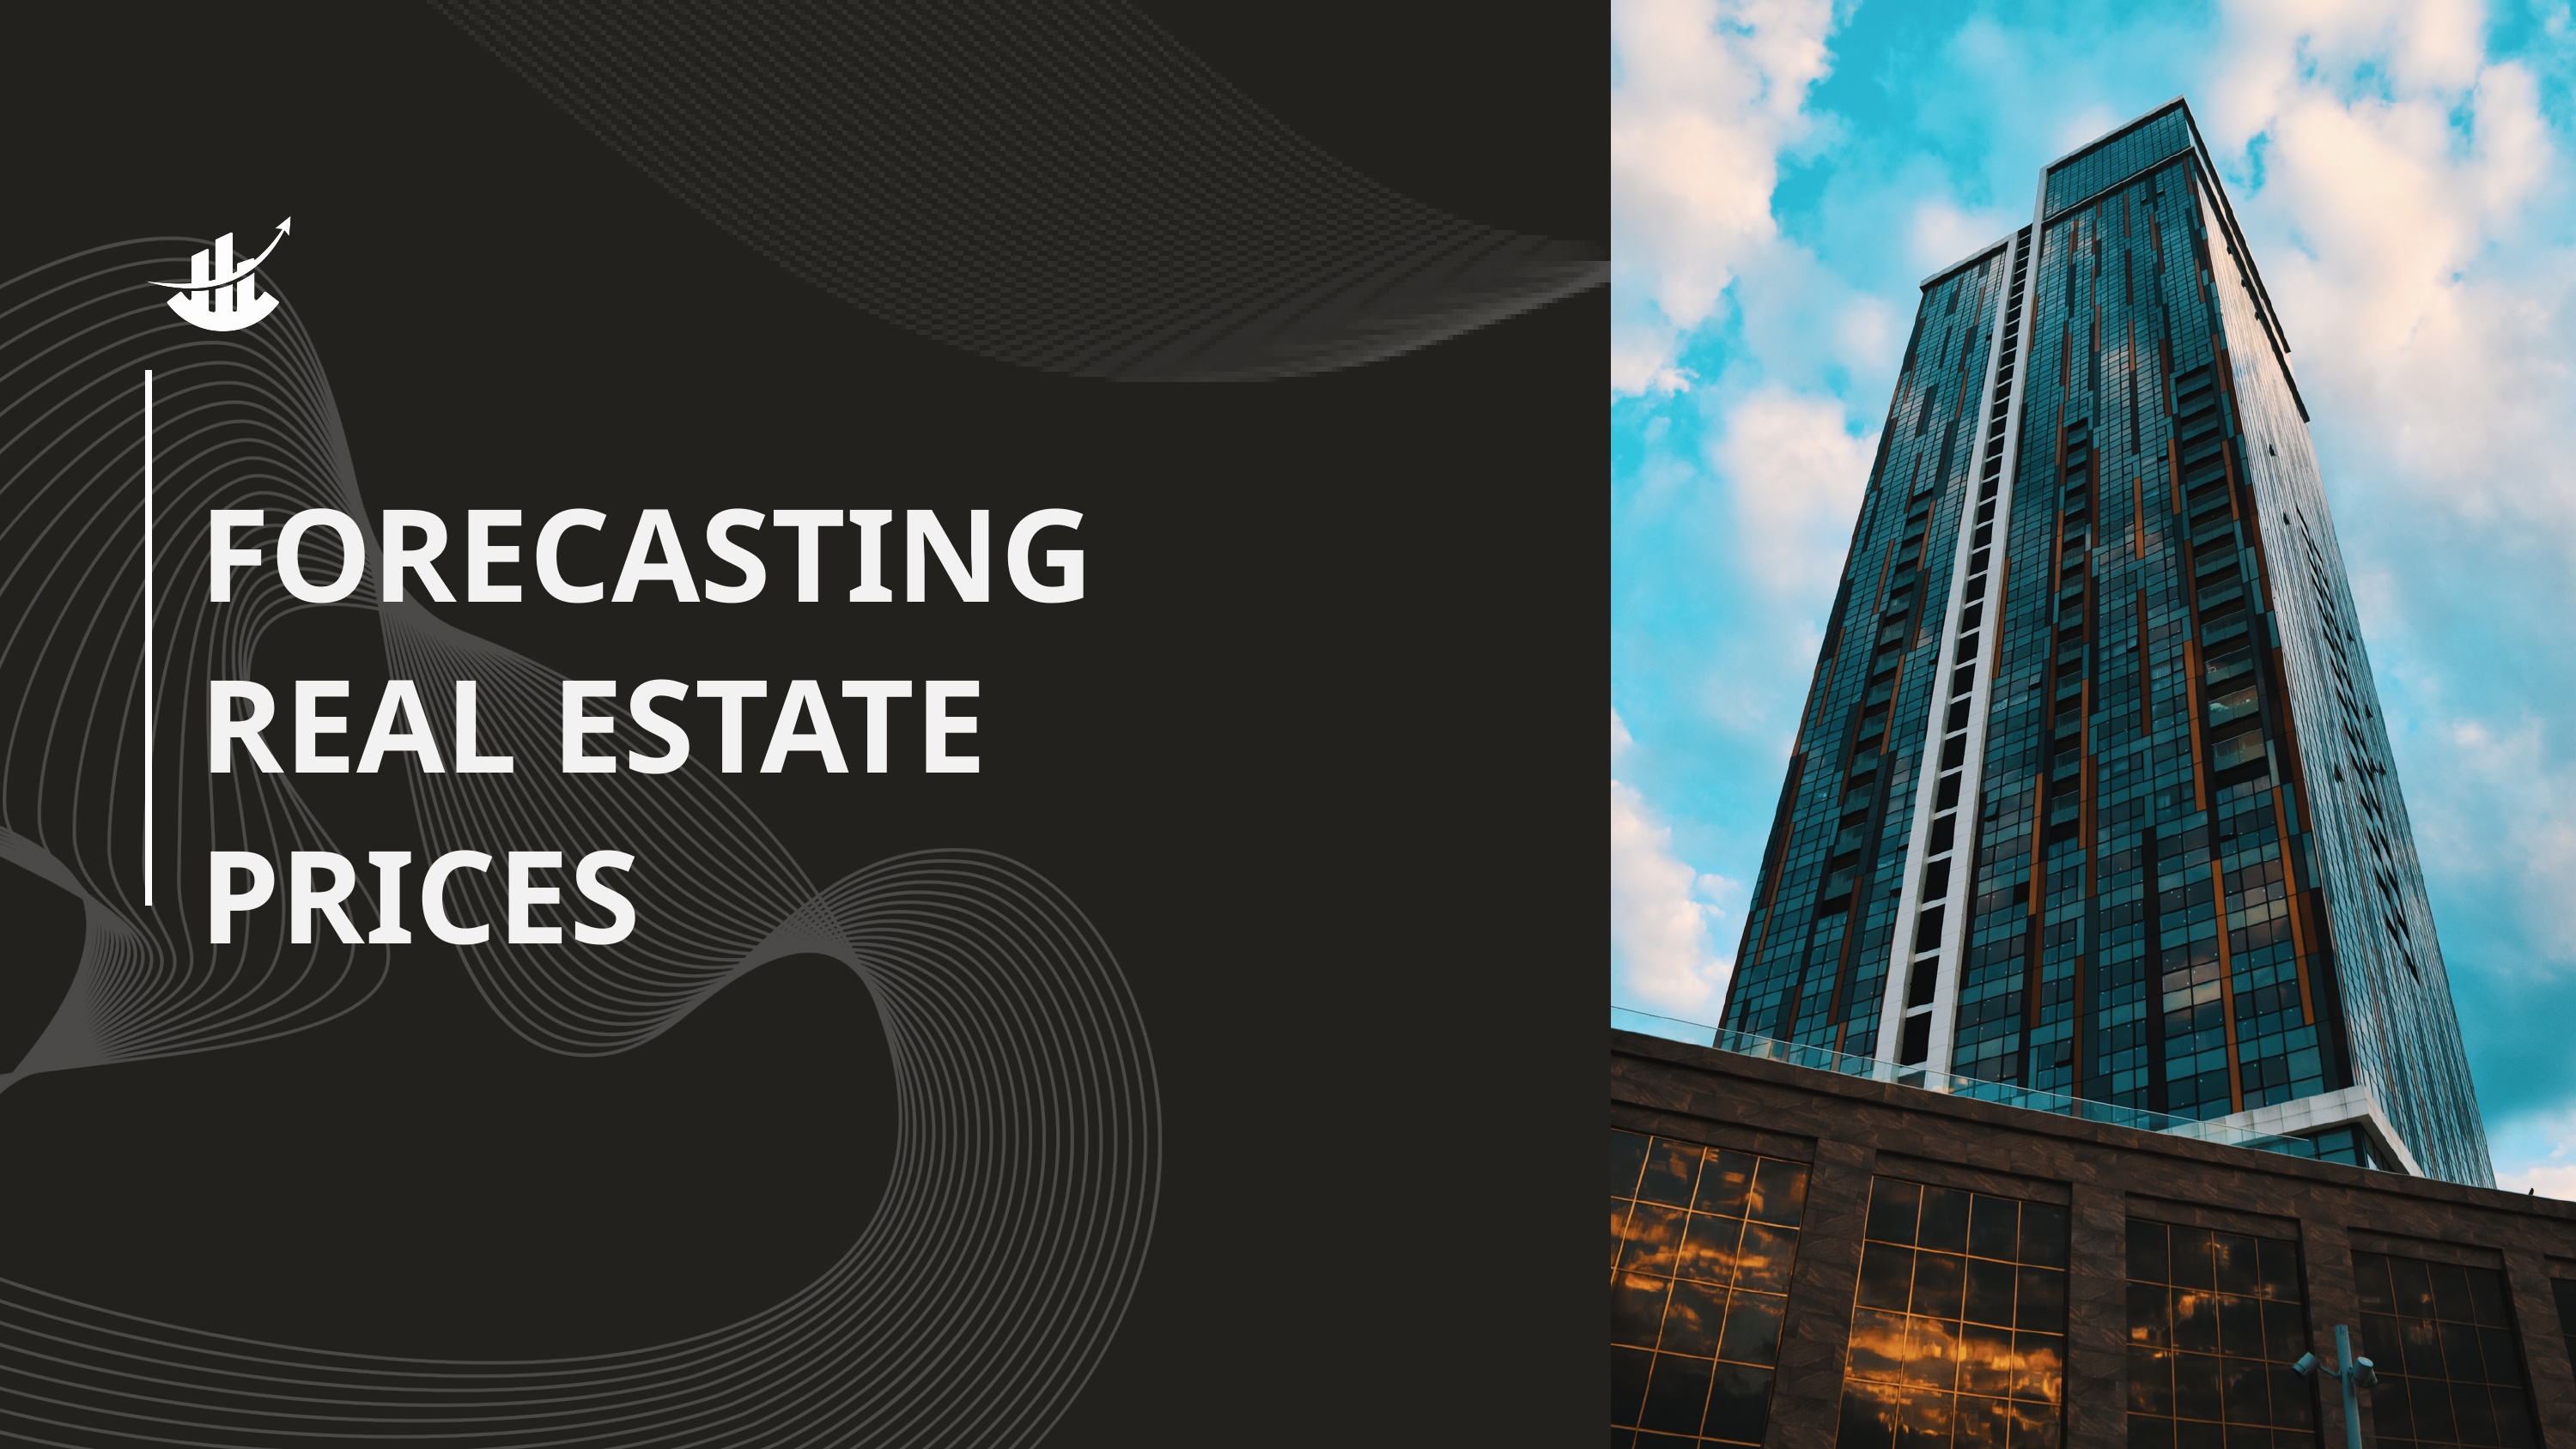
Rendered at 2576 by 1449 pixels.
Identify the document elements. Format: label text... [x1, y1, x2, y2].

text_box [0, 0, 1611, 398]
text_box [144, 370, 152, 906]
text_box [0, 215, 1200, 1449]
text_box FORECASTING REAL ESTATE PRICES [199, 457, 1417, 970]
text_box [144, 215, 291, 332]
text_box [1611, 0, 2576, 1449]
